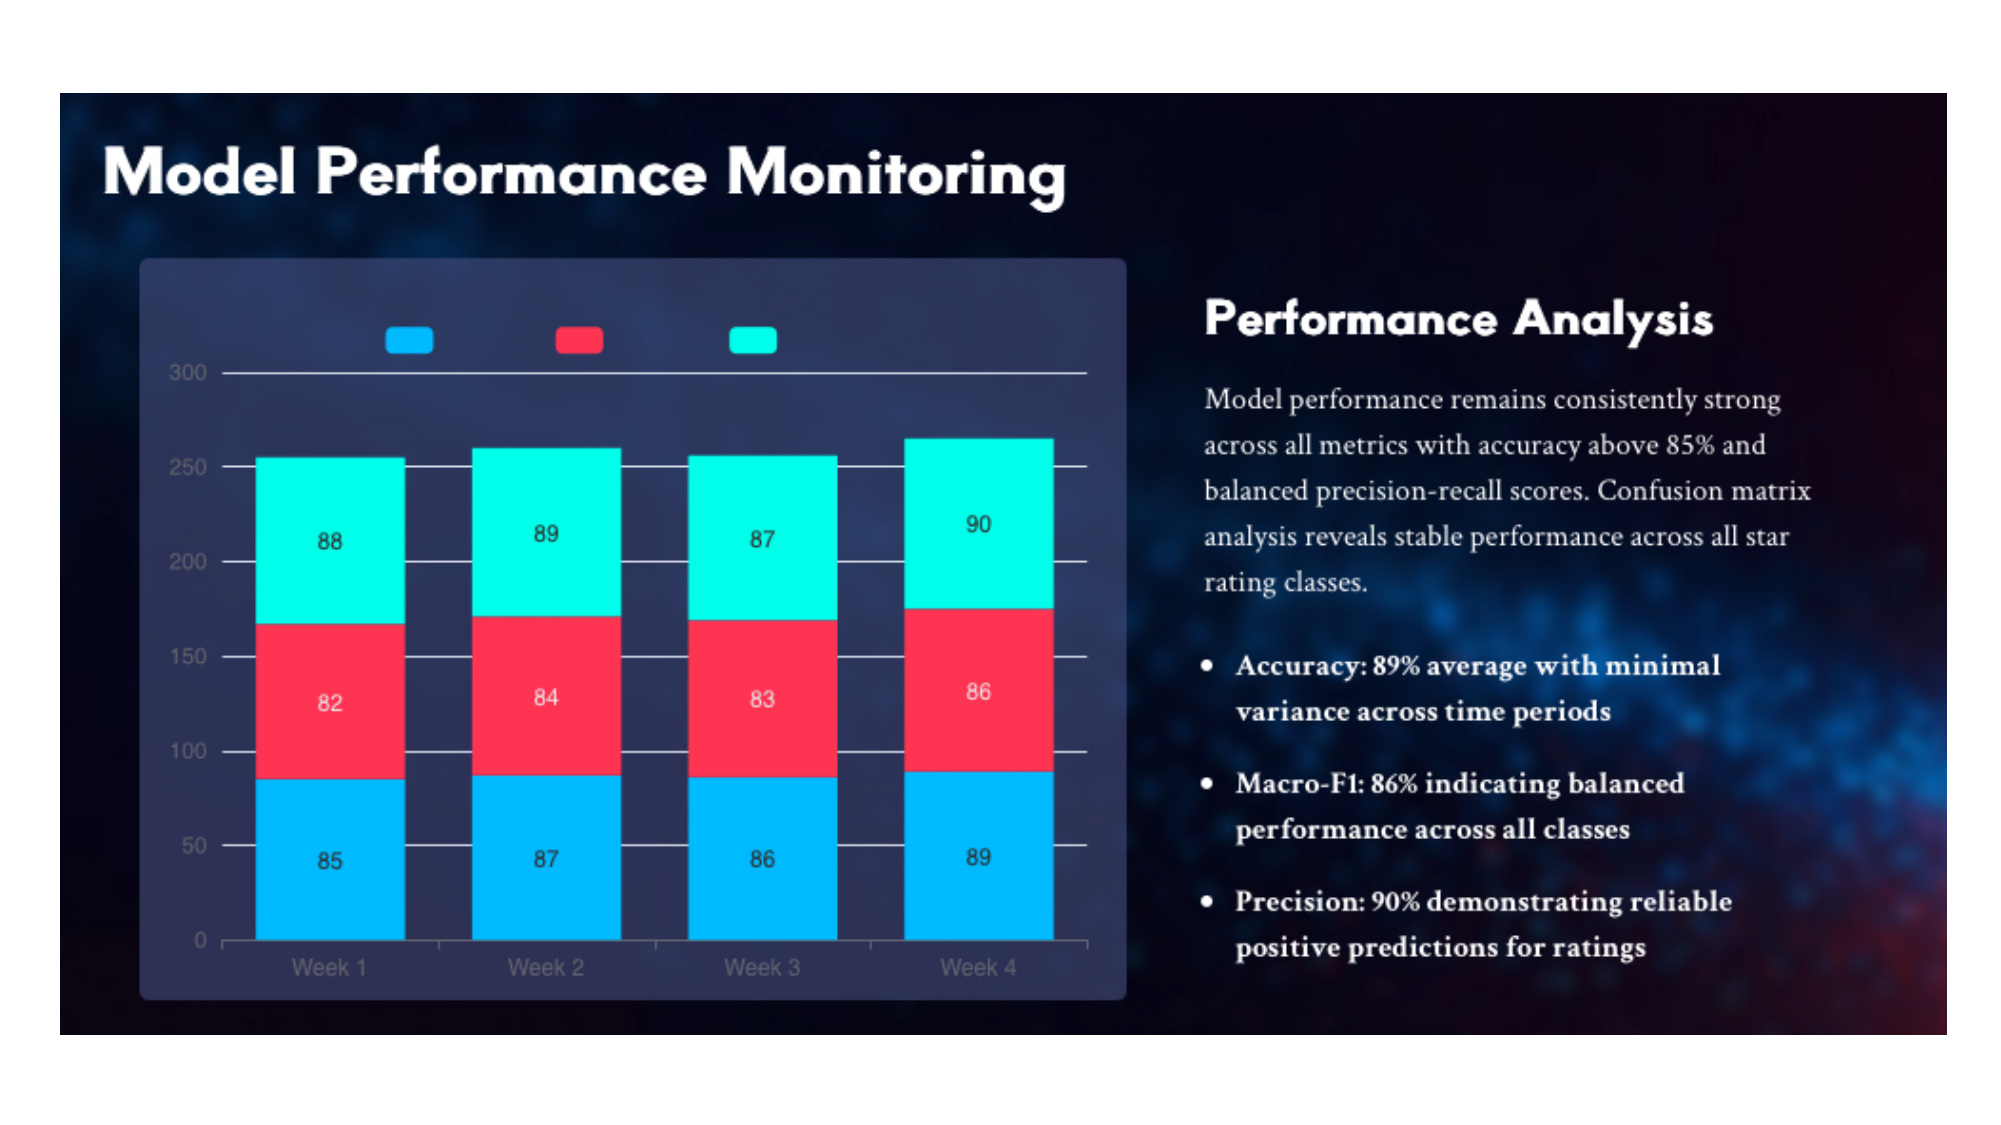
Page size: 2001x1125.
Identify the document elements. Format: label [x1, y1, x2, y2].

picture [59, 93, 1948, 1036]
